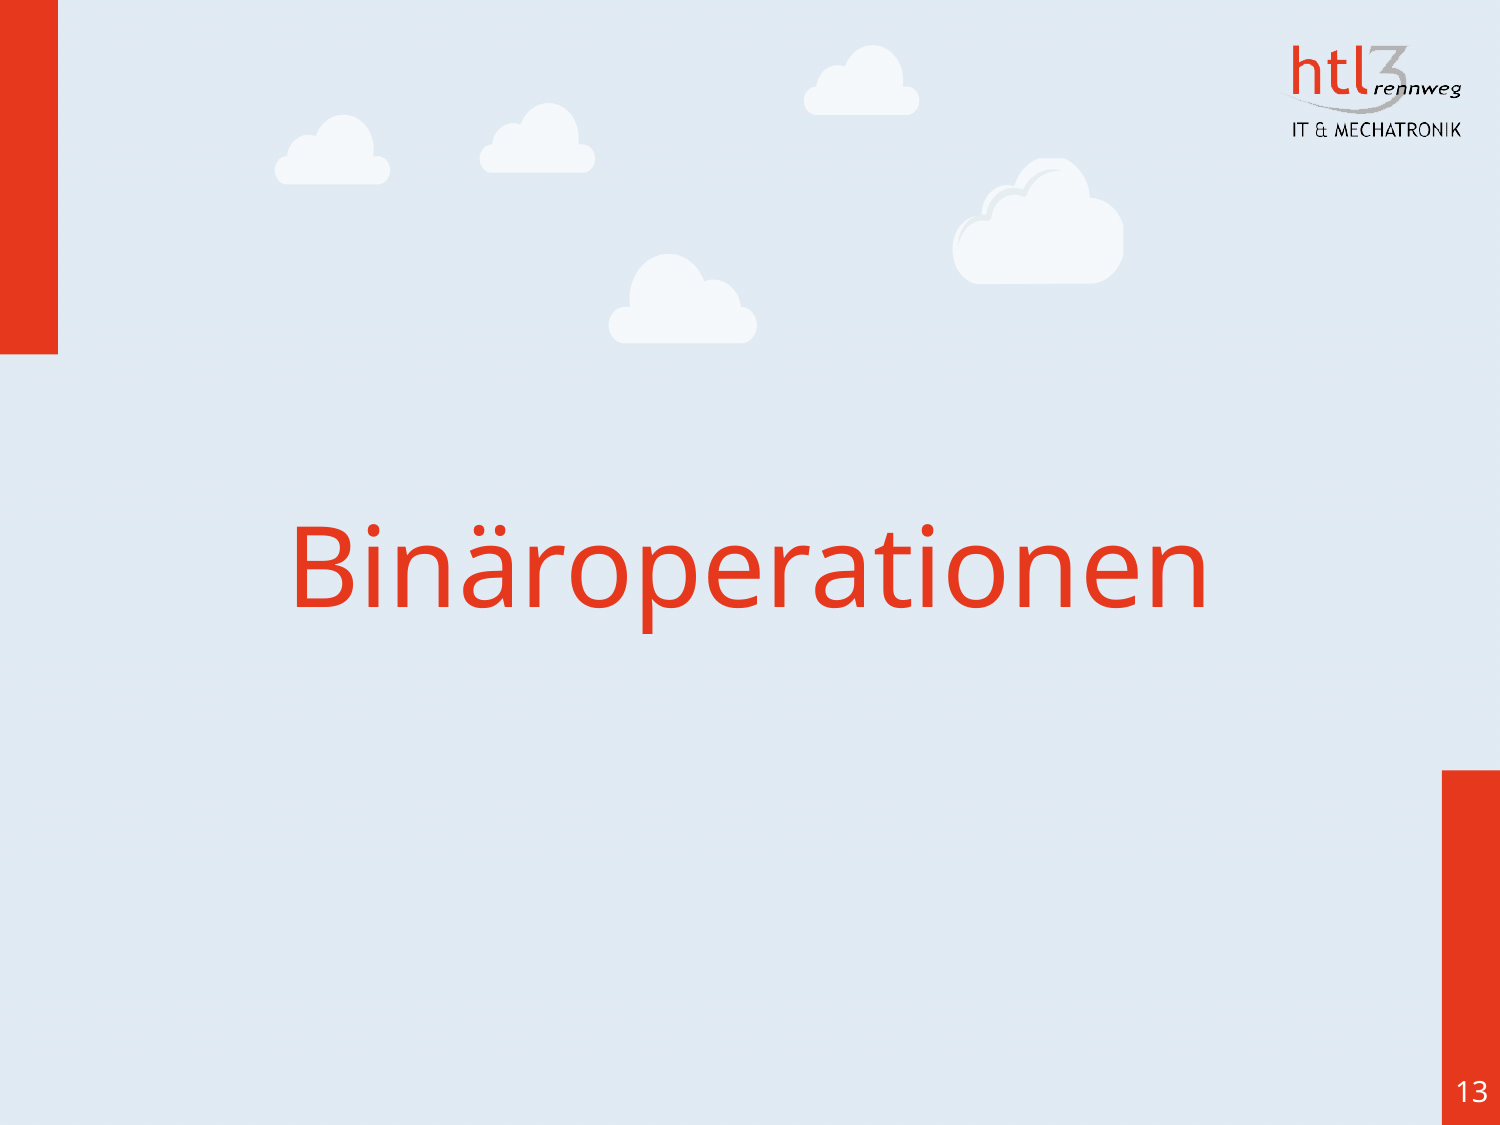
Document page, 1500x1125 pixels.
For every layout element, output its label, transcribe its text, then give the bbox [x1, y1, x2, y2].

picture [0, 0, 1500, 1125]
list Binäroperationen [60, 203, 1440, 922]
